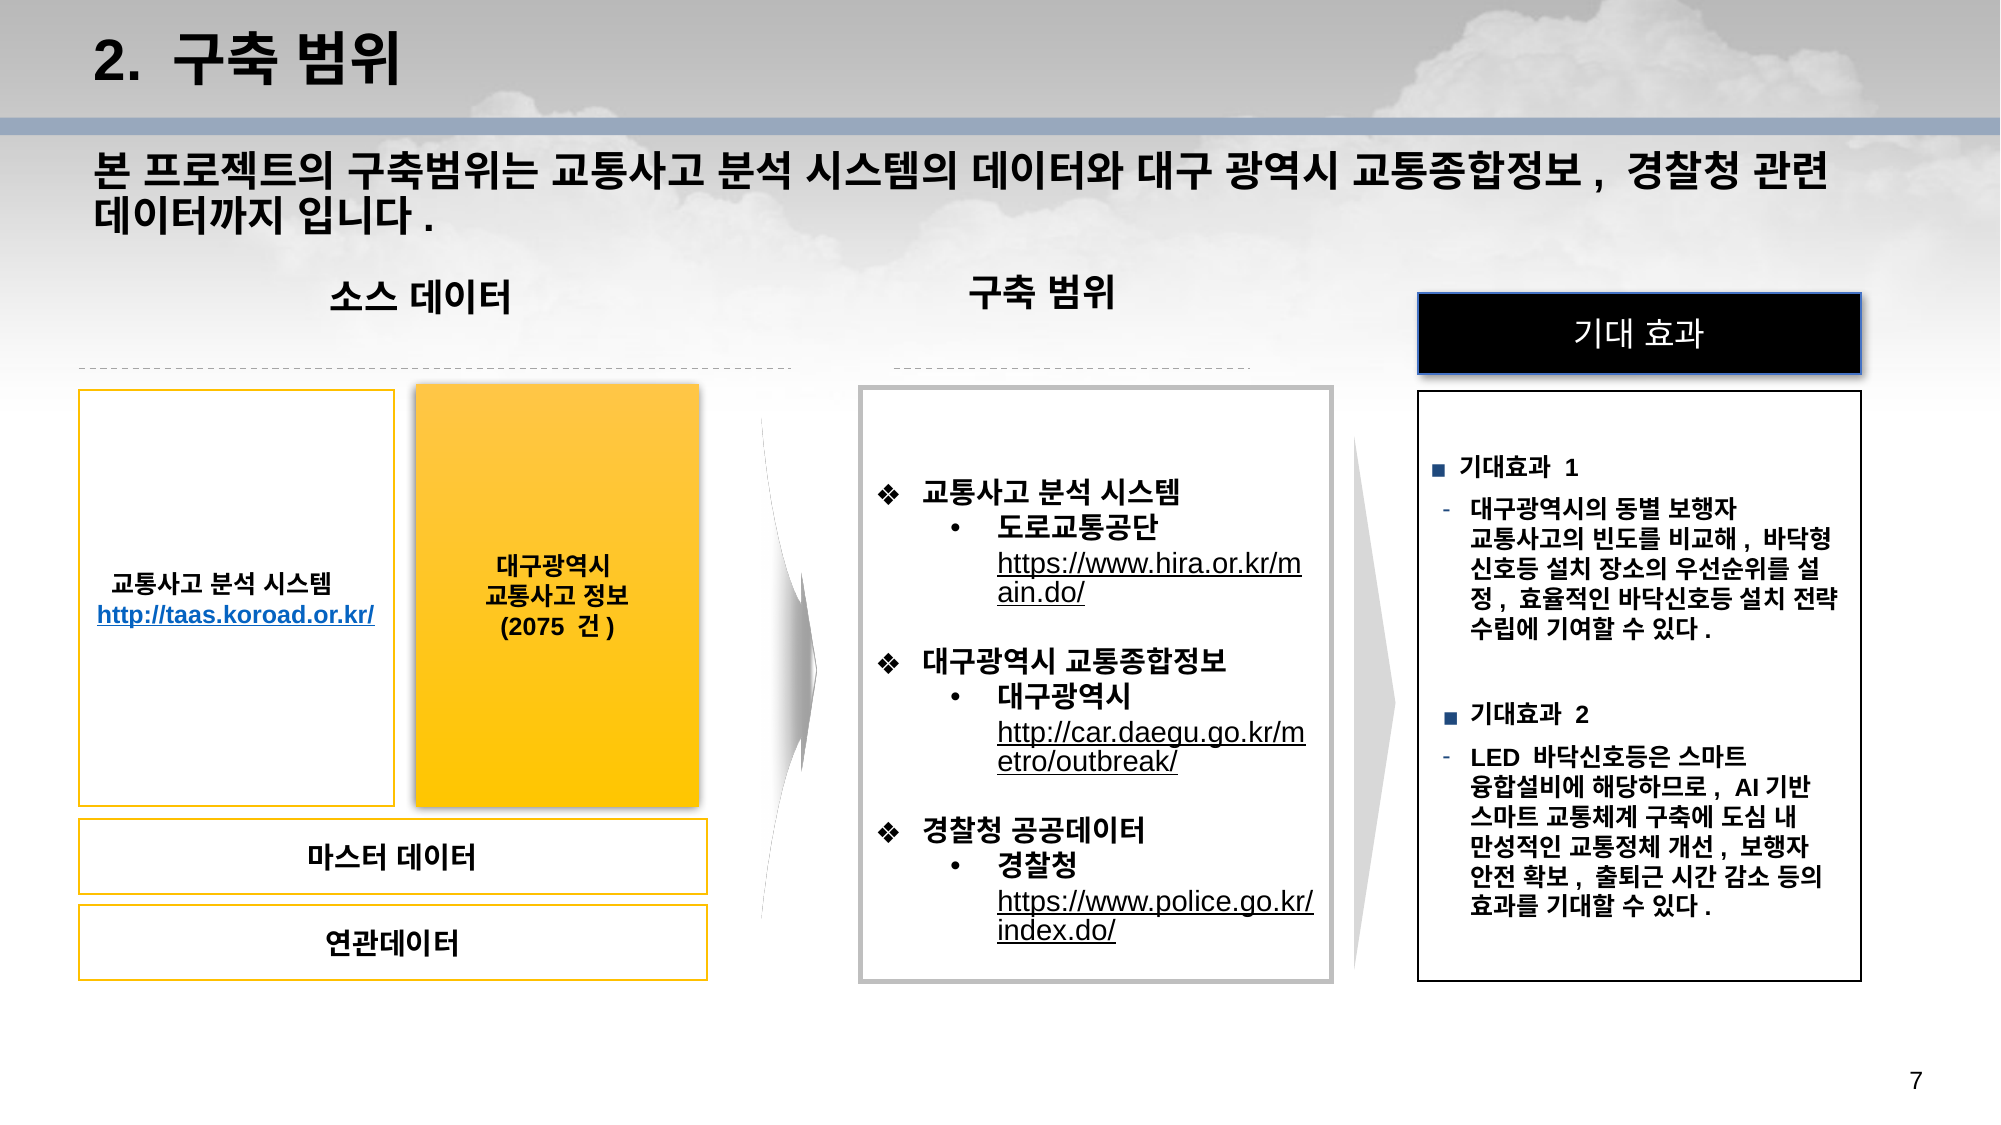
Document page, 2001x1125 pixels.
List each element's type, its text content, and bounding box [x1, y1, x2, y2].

text_box 구축 범위 [953, 261, 1135, 323]
text_box 교통사고 분석 시스템 도로교통공단 https://www.hira.or.kr/main.do/ 대구광역시 교통종합정보 대구광역시 http://car.daegu.go.kr/metro/outbreak/ 경찰청 공공데이터 경찰청 https://www.police.go.kr/index.do/ [860, 387, 1332, 982]
title 2. 구축 범위 [78, 22, 1804, 102]
text_box 기대효과 1 대구광역시의 동별 보행자 교통사고의 빈도를 비교해, 바닥형 신호등 설치 장소의 우선순위를 설정, 효율적인 바닥신호등 설치 전략 수립에 기여할 수 있다. 기대효과 2 LED 바닥신호등은 스마트 융합설비에 해당하므로, AI기반 스마트 교통체계 구축에 도심 내 만성적인 교통정체 개선, 보행자 안전 확보, 출퇴근 시간 감소 등의 효과를 기대할 수 있다. [1418, 390, 1861, 982]
picture [0, 0, 2001, 1125]
text_box 기대 효과 [1417, 292, 1861, 375]
text_box [1354, 436, 1396, 970]
text_box 대구광역시 교통사고 정보 (2075 건) [416, 384, 699, 807]
list 본 프로젝트의 구축범위는 교통사고 분석 시스템의 데이터와 대구 광역시 교통종합정보, 경찰청 관련 데이터까지 입니다. [78, 143, 1881, 250]
text_box 마스터 데이터 [78, 819, 707, 894]
text_box 소스 데이터 [314, 266, 531, 327]
text_box 연관데이터 [78, 905, 707, 981]
text_box 교통사고 분석 시스템 http://taas.koroad.or.kr/ [78, 389, 394, 807]
